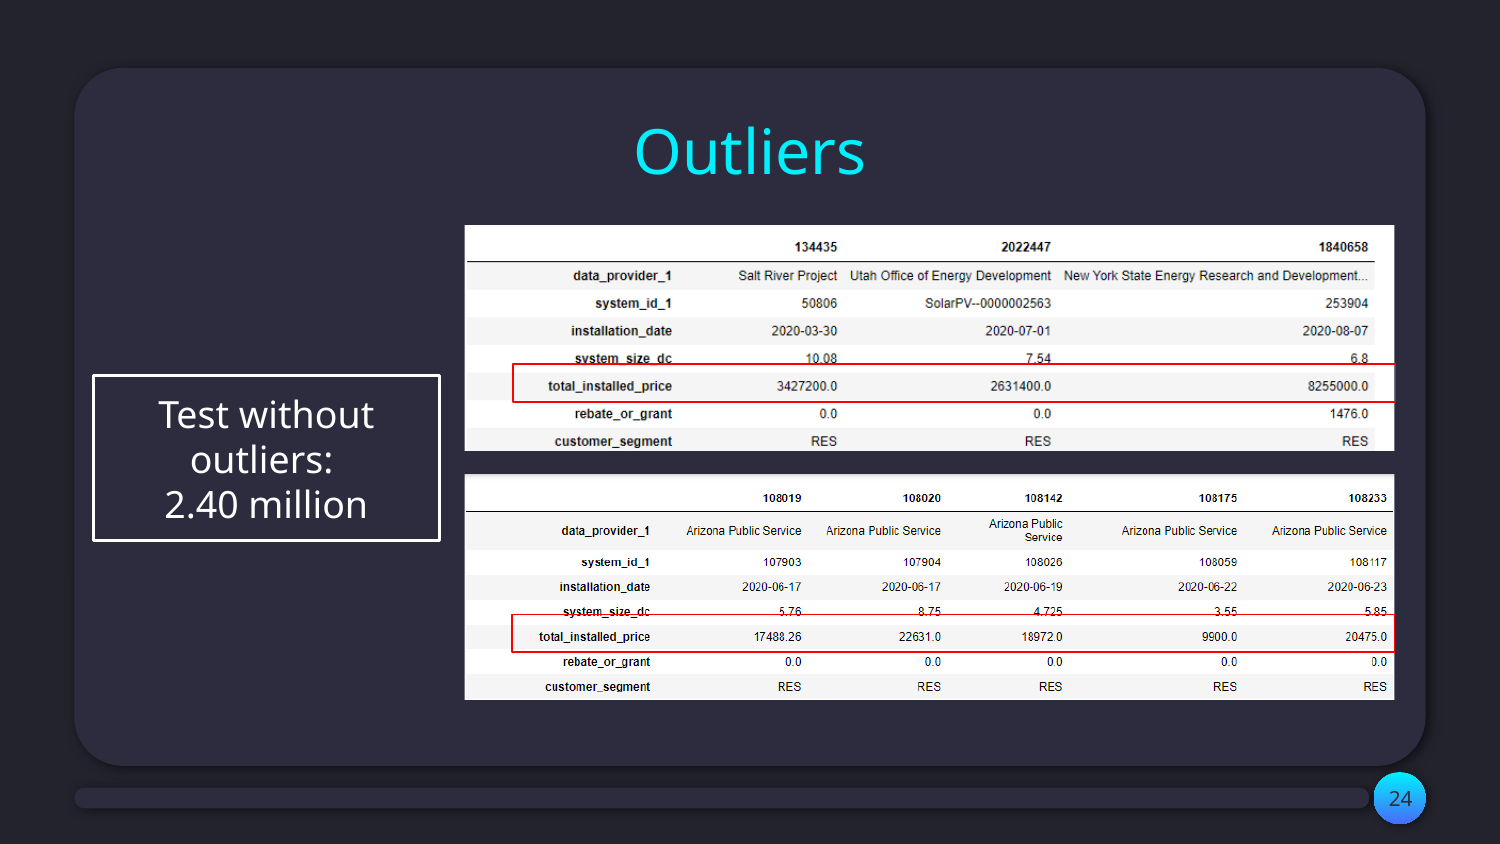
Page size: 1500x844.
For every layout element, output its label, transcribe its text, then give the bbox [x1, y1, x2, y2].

picture [464, 473, 1395, 700]
picture [464, 224, 1395, 451]
title Outliers [130, 97, 1370, 192]
text_box Test without outliers: 2.40 million [93, 375, 440, 541]
